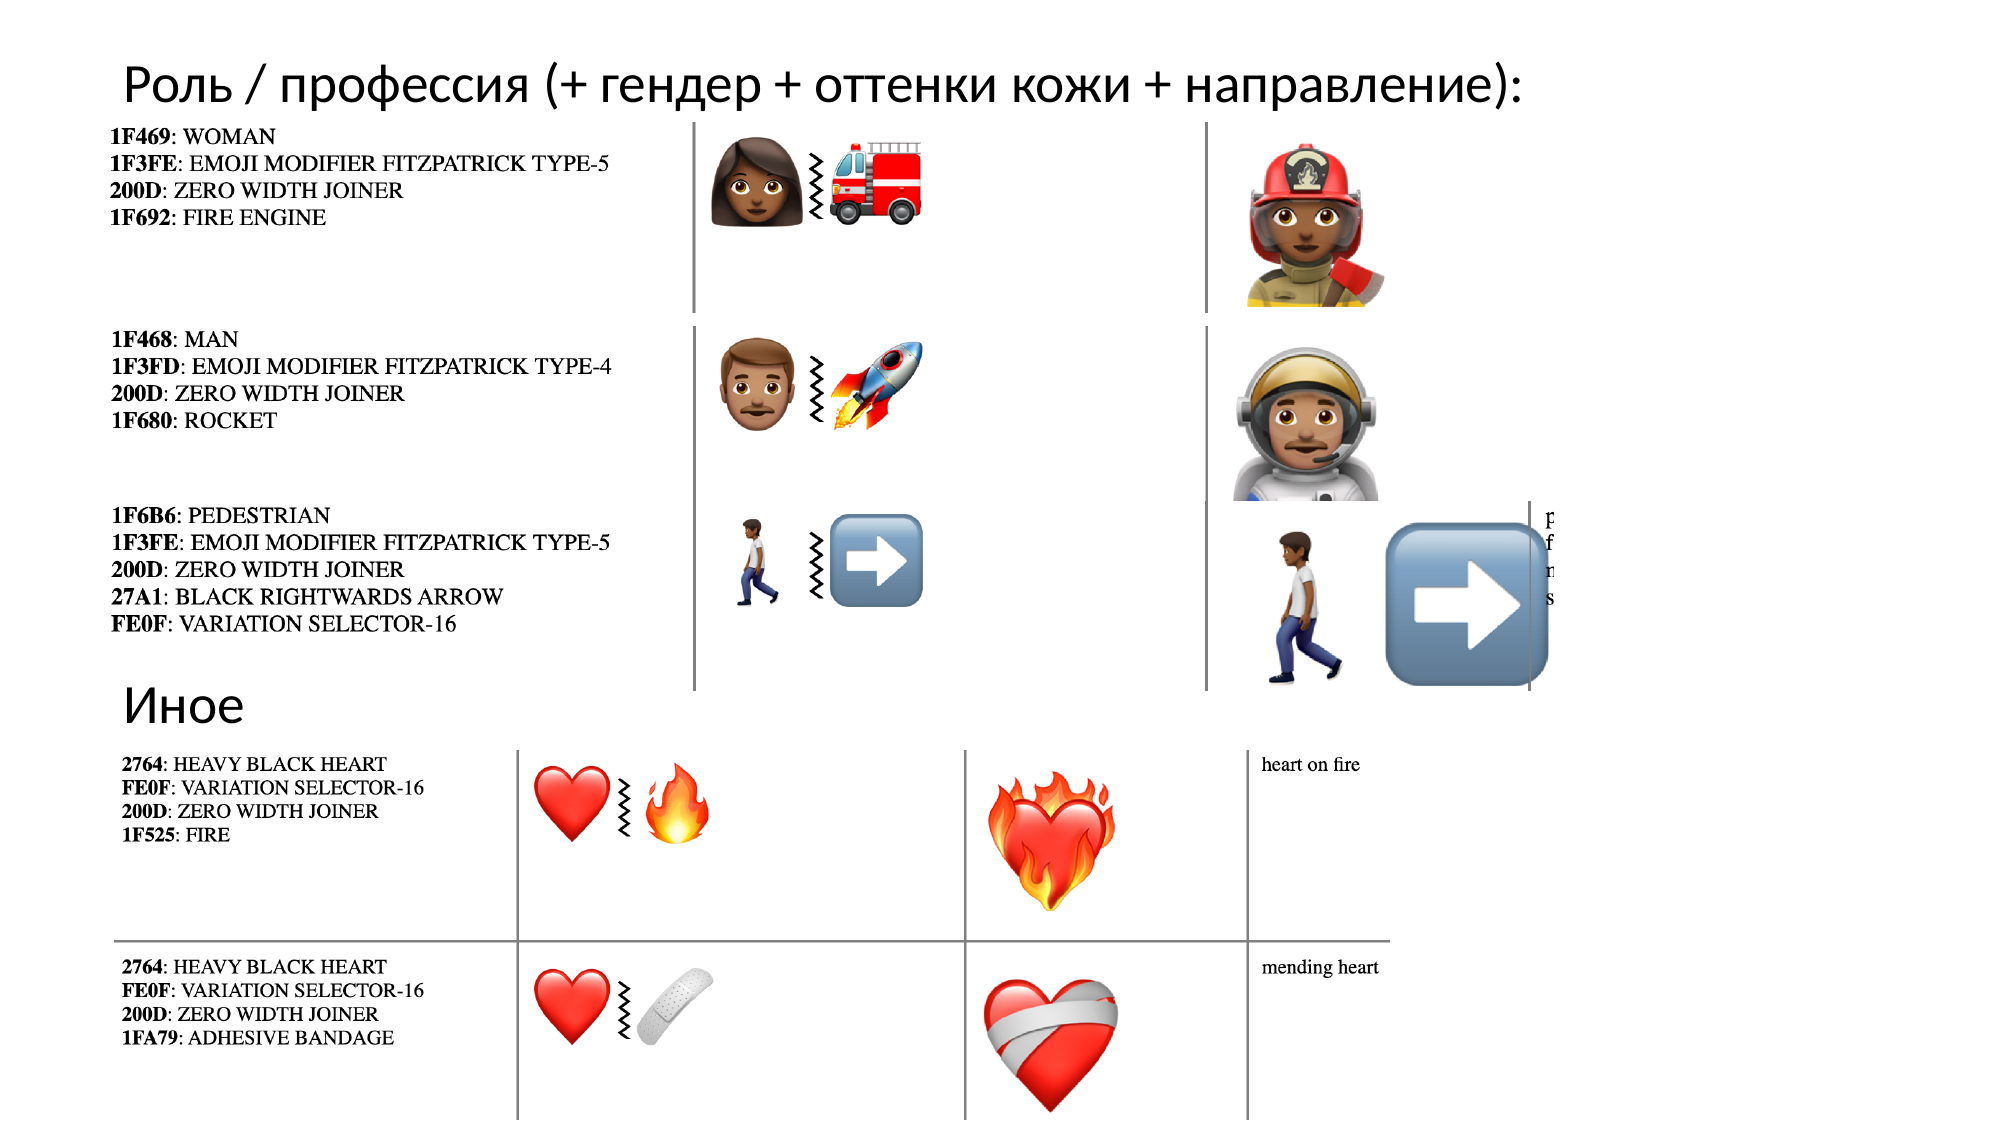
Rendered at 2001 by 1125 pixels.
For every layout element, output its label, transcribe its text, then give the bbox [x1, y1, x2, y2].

picture [108, 326, 1554, 691]
picture [114, 750, 1390, 1120]
text_box Иное [108, 668, 1834, 744]
picture [108, 122, 1390, 313]
text_box Роль / профессия (+ гендер + оттенки кожи + направление): [108, 47, 1834, 123]
